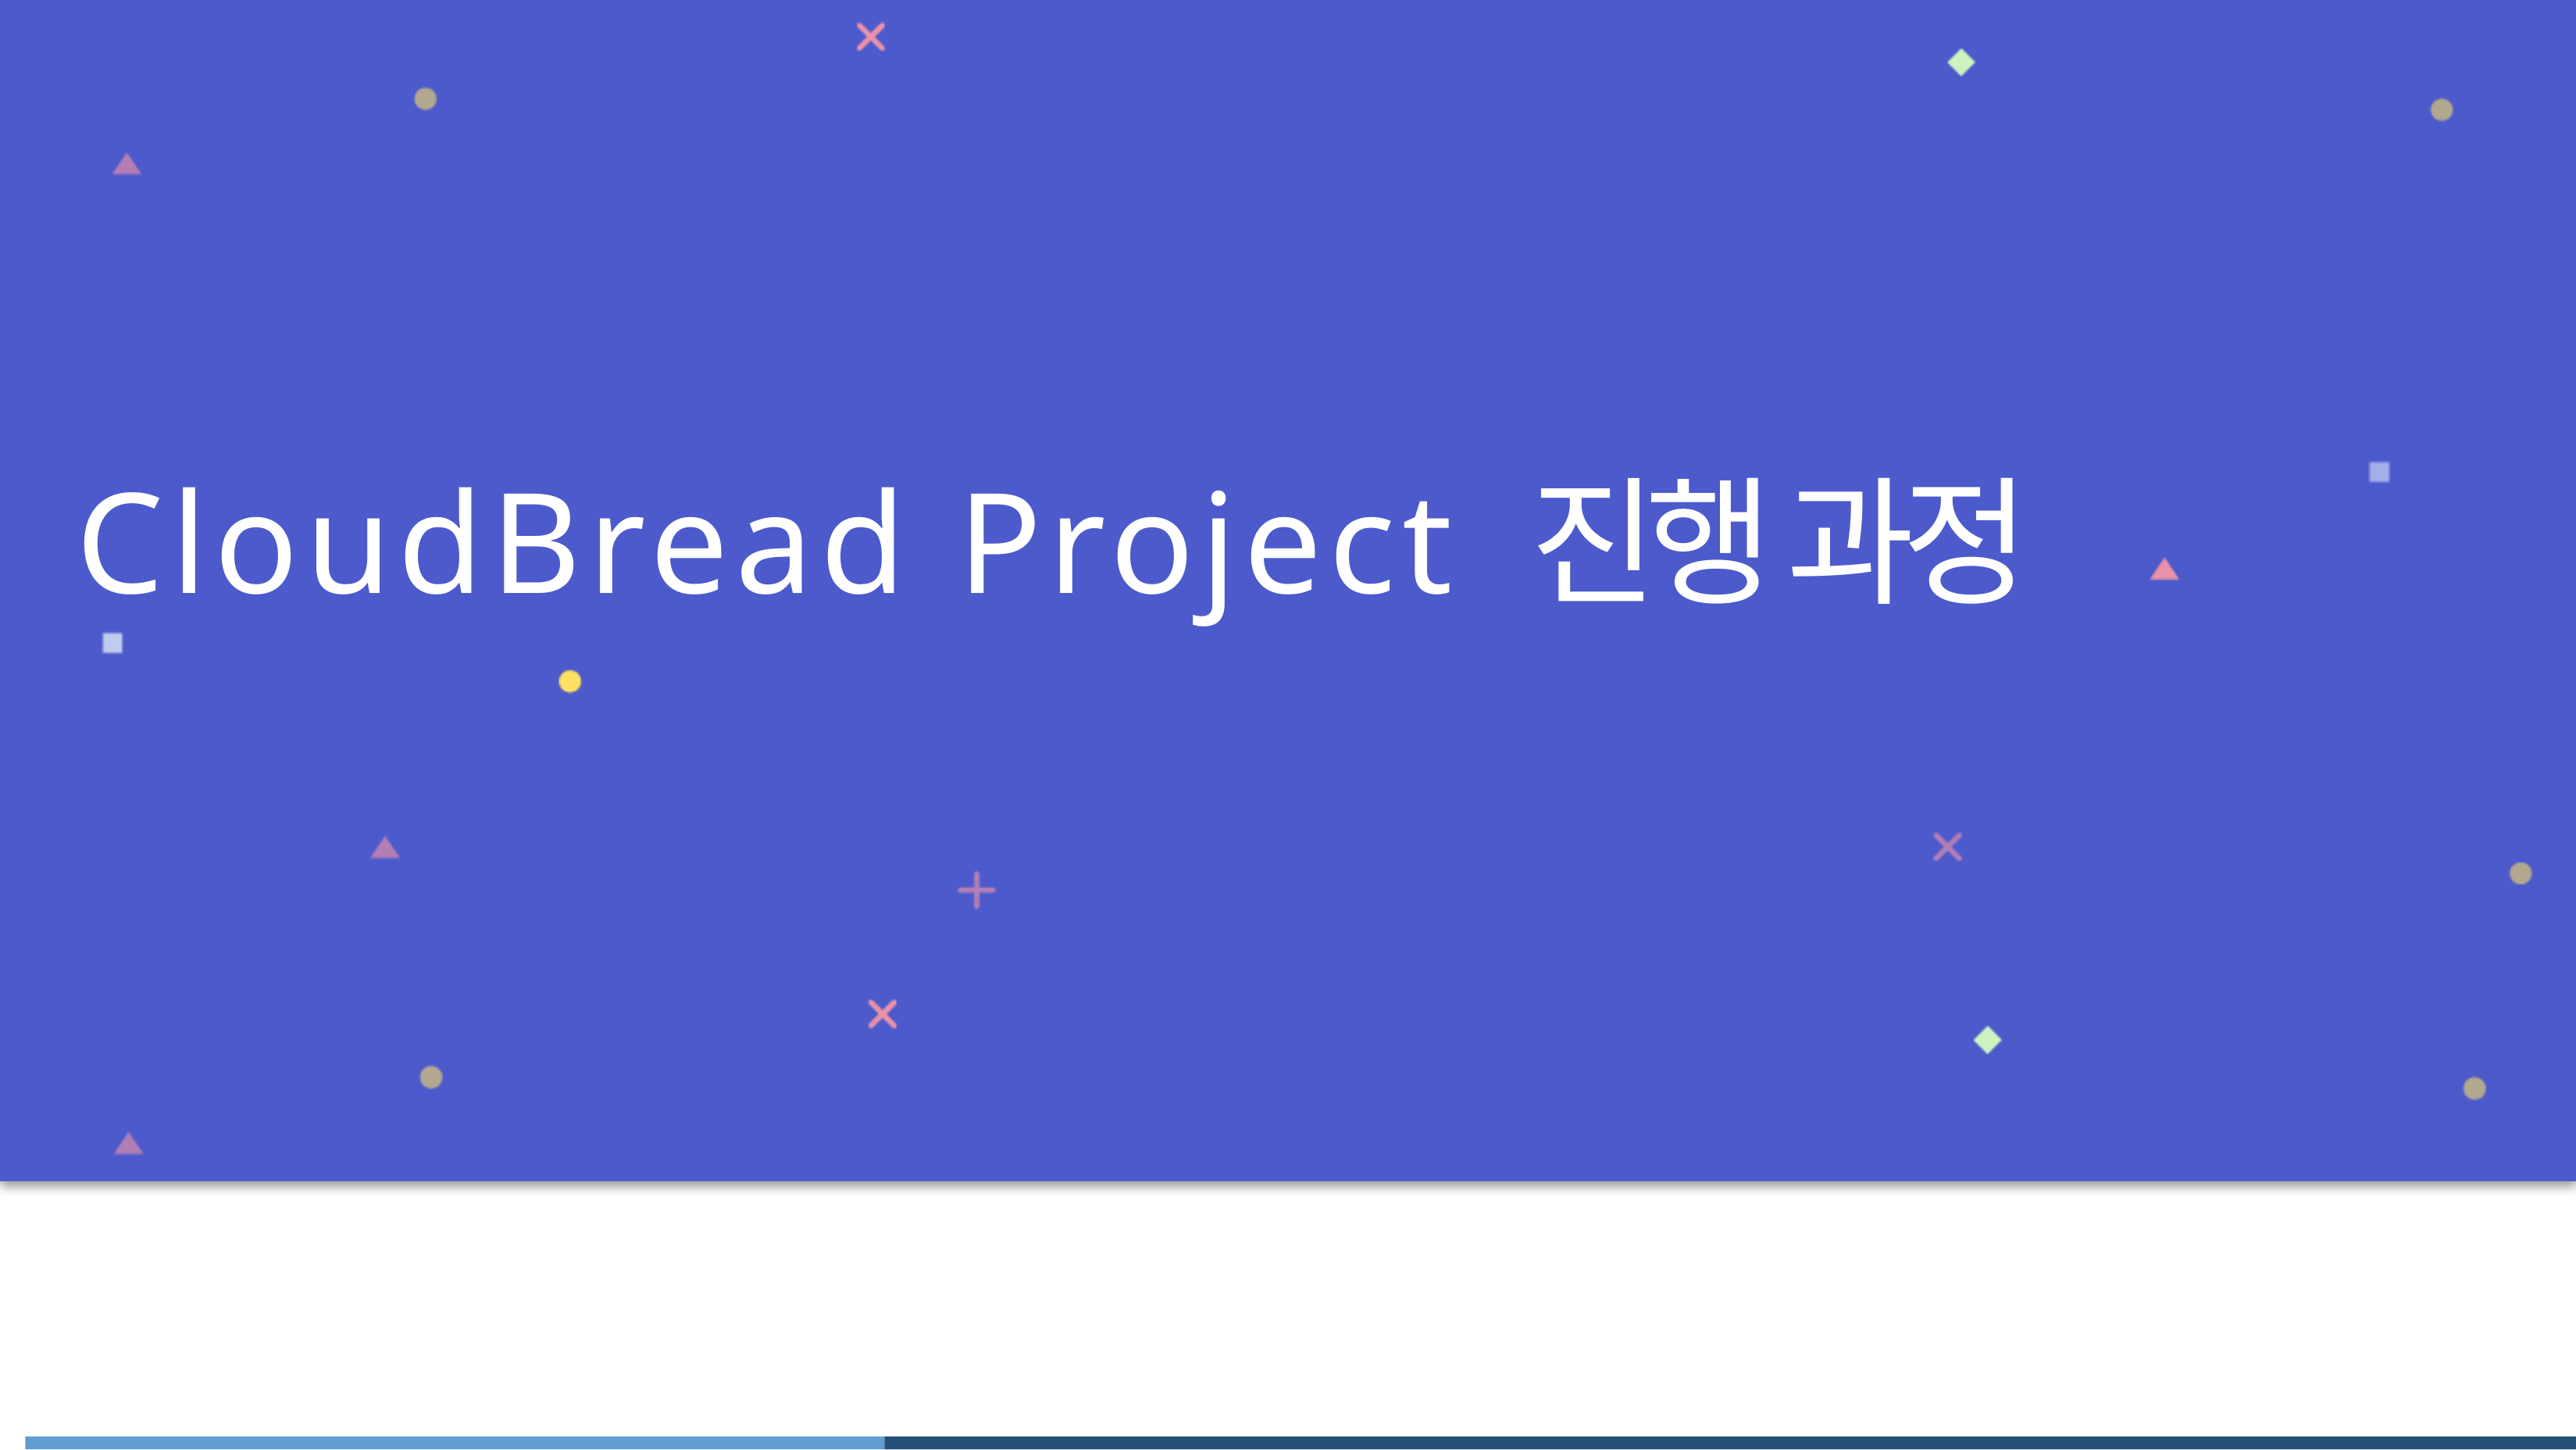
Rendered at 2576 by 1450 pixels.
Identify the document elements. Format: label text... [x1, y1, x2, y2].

picture [0, 0, 2576, 1199]
text_box [884, 1436, 2576, 1450]
title CloudBread Project 진행 과정 [74, 452, 2294, 696]
text_box [25, 1436, 884, 1450]
